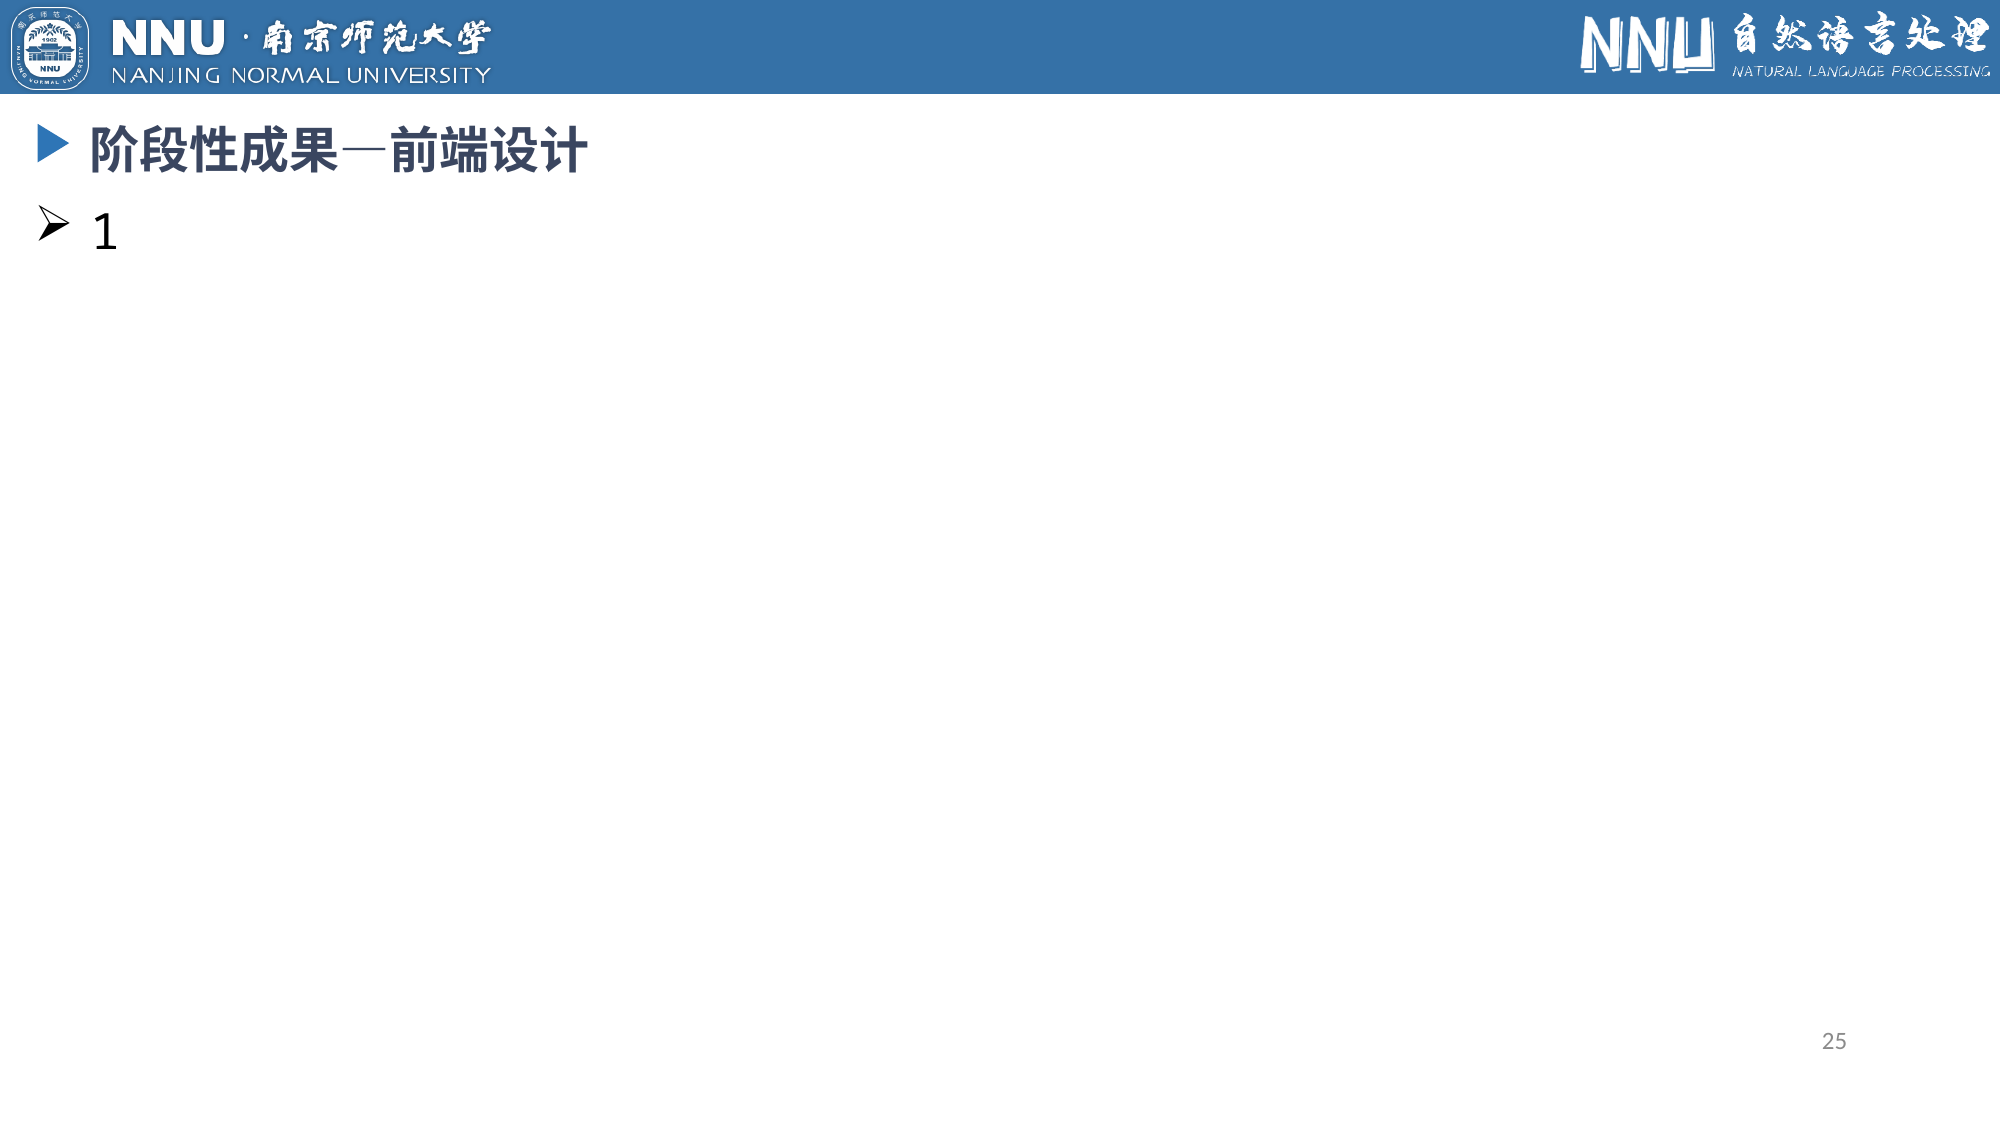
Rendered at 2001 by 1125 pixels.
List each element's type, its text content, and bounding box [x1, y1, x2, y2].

picture [0, 0, 2001, 129]
slide_number 25 [1412, 1009, 1863, 1070]
text_box 1 [19, 192, 1403, 275]
text_box [36, 121, 72, 165]
text_box 阶段性成果—前端设计 [78, 113, 764, 185]
